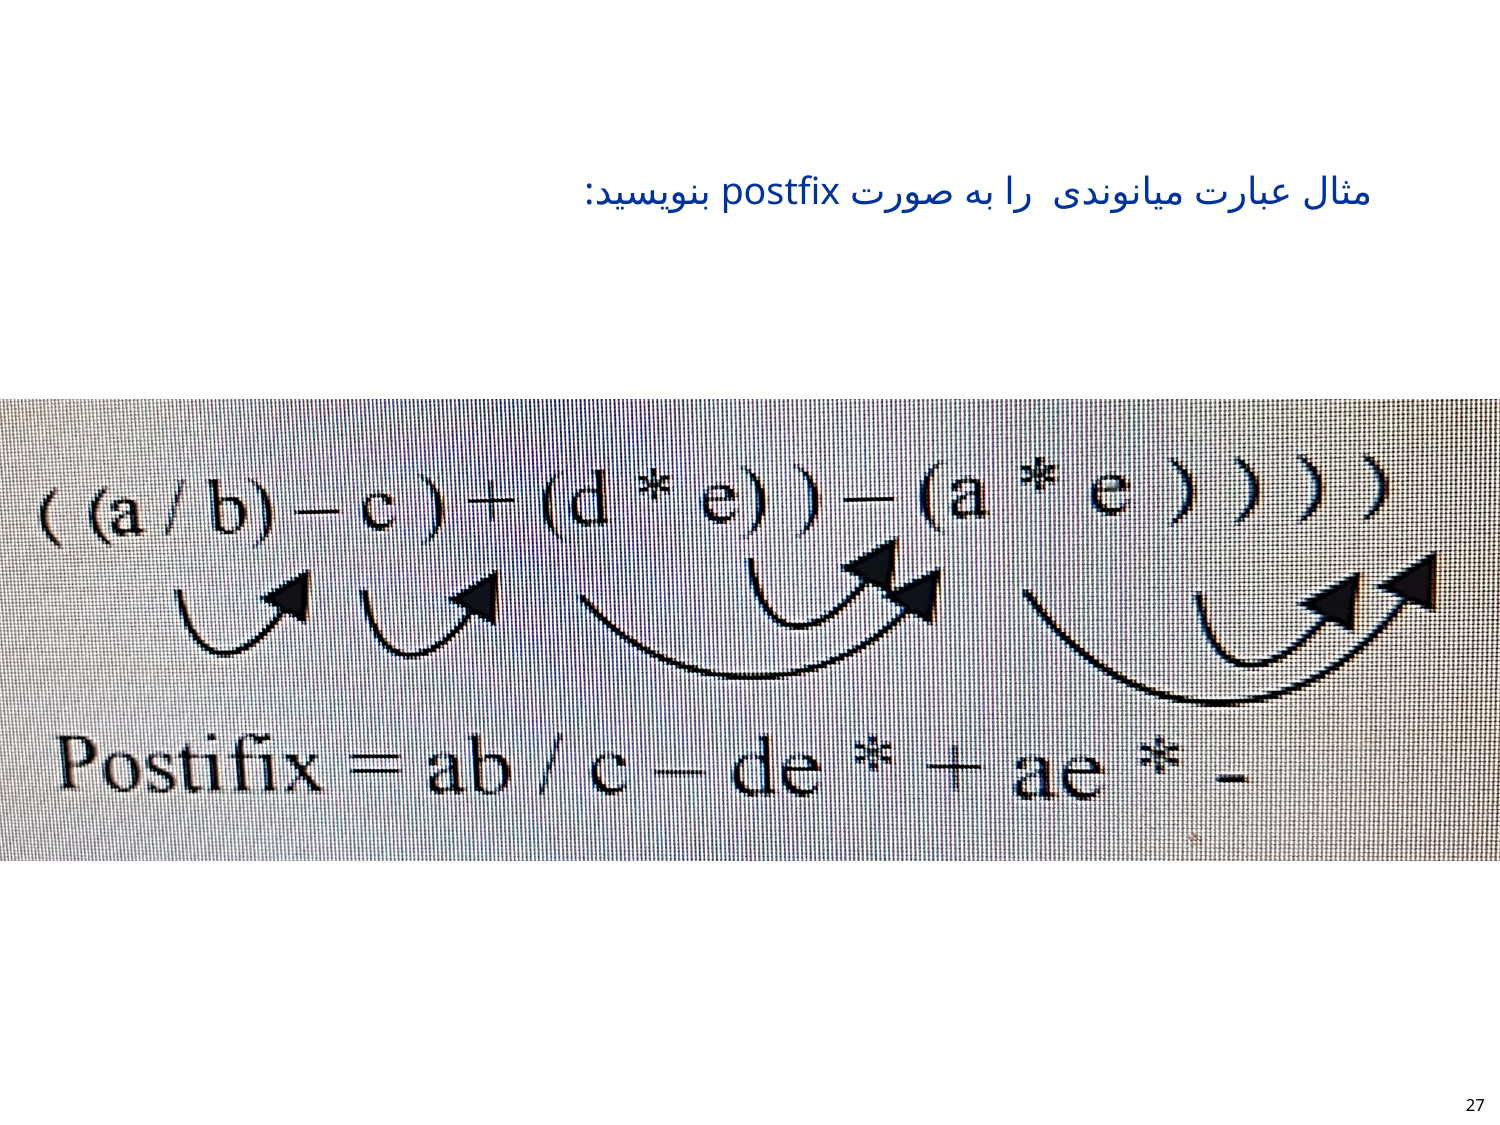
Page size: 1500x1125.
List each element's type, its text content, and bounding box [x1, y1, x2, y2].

picture [0, 399, 1500, 861]
slide_number 27 [1187, 1087, 1500, 1125]
